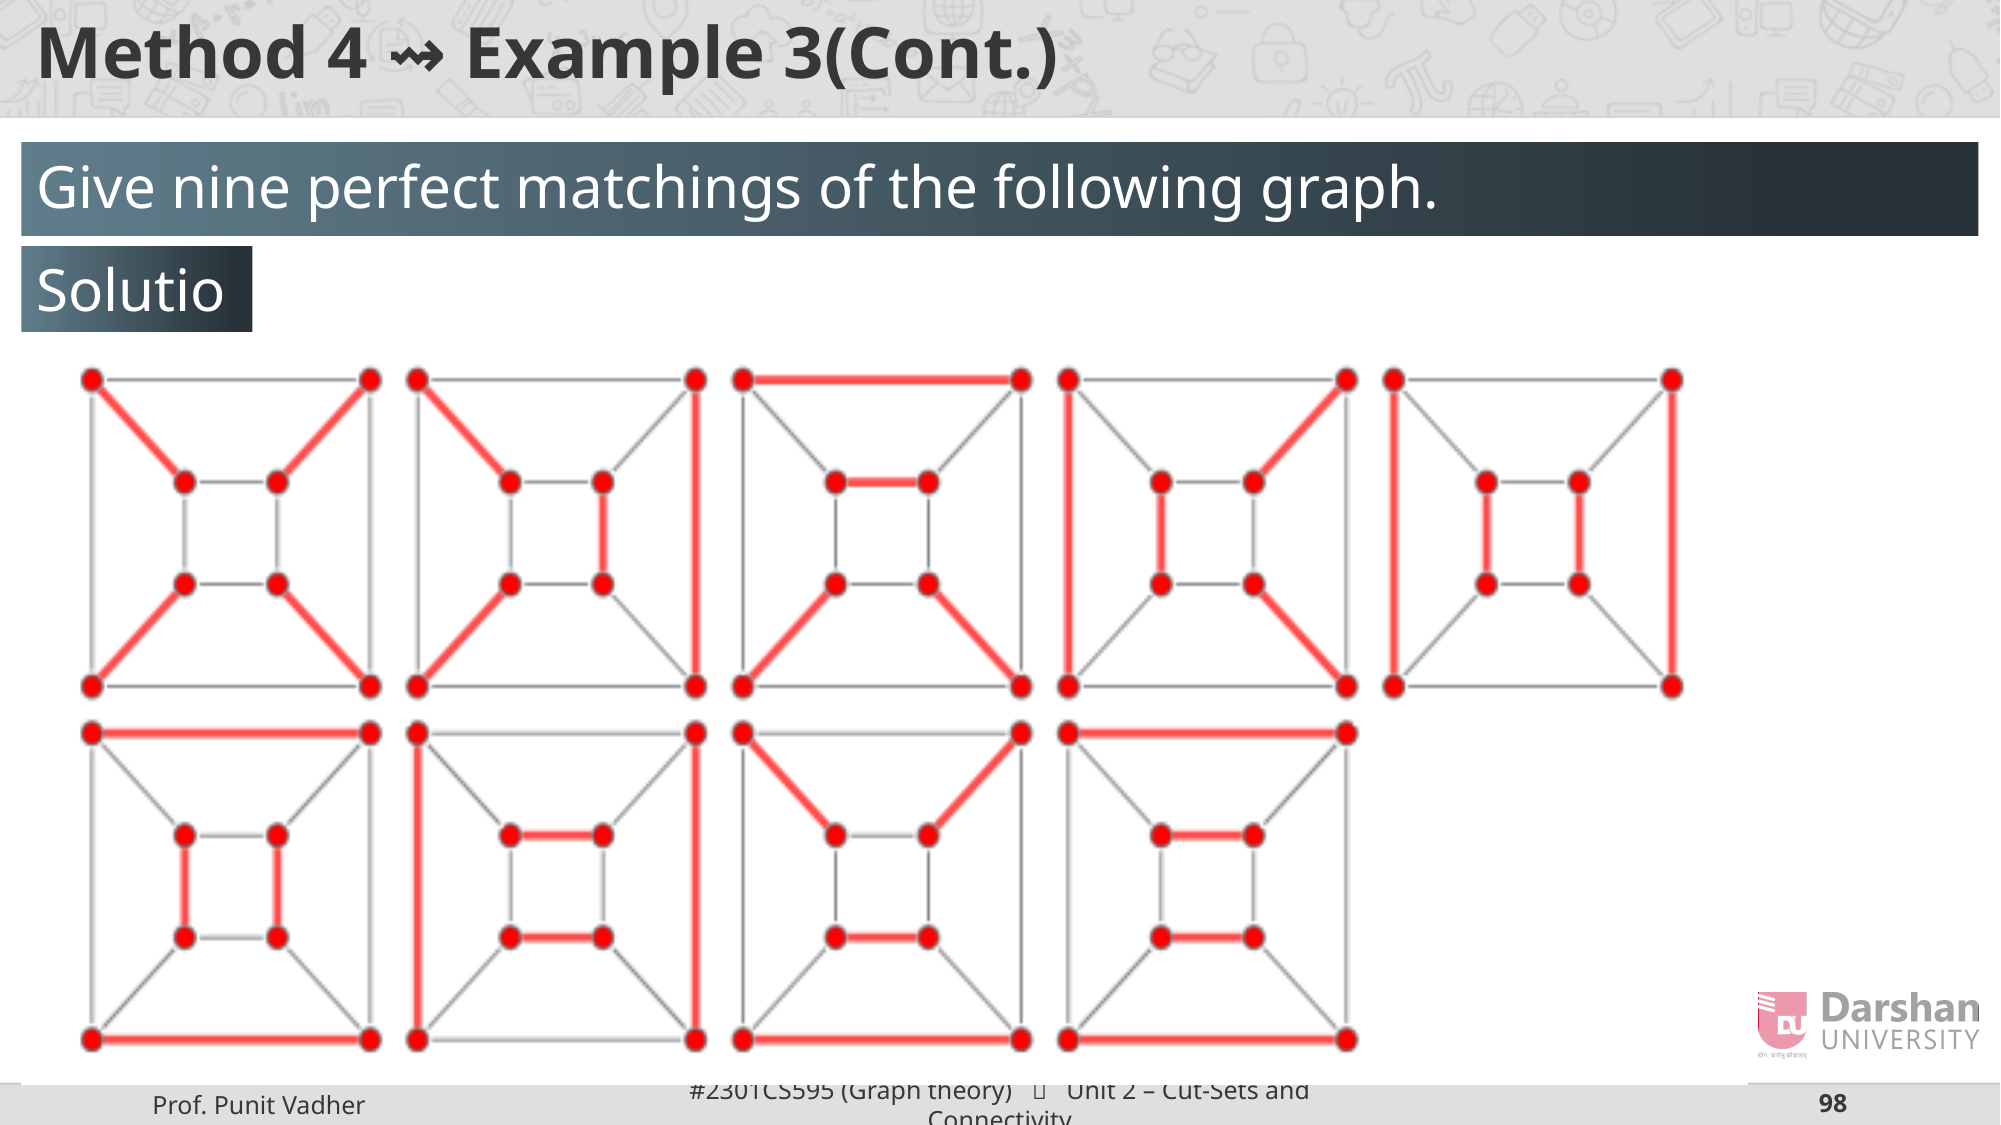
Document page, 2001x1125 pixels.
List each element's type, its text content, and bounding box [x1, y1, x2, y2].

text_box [0, 0, 2000, 117]
picture [21, 341, 1748, 1085]
text_box Give at least 2 dominating set for each of the following graphs [1758, 992, 1979, 1059]
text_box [21, 142, 1979, 236]
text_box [21, 246, 253, 332]
